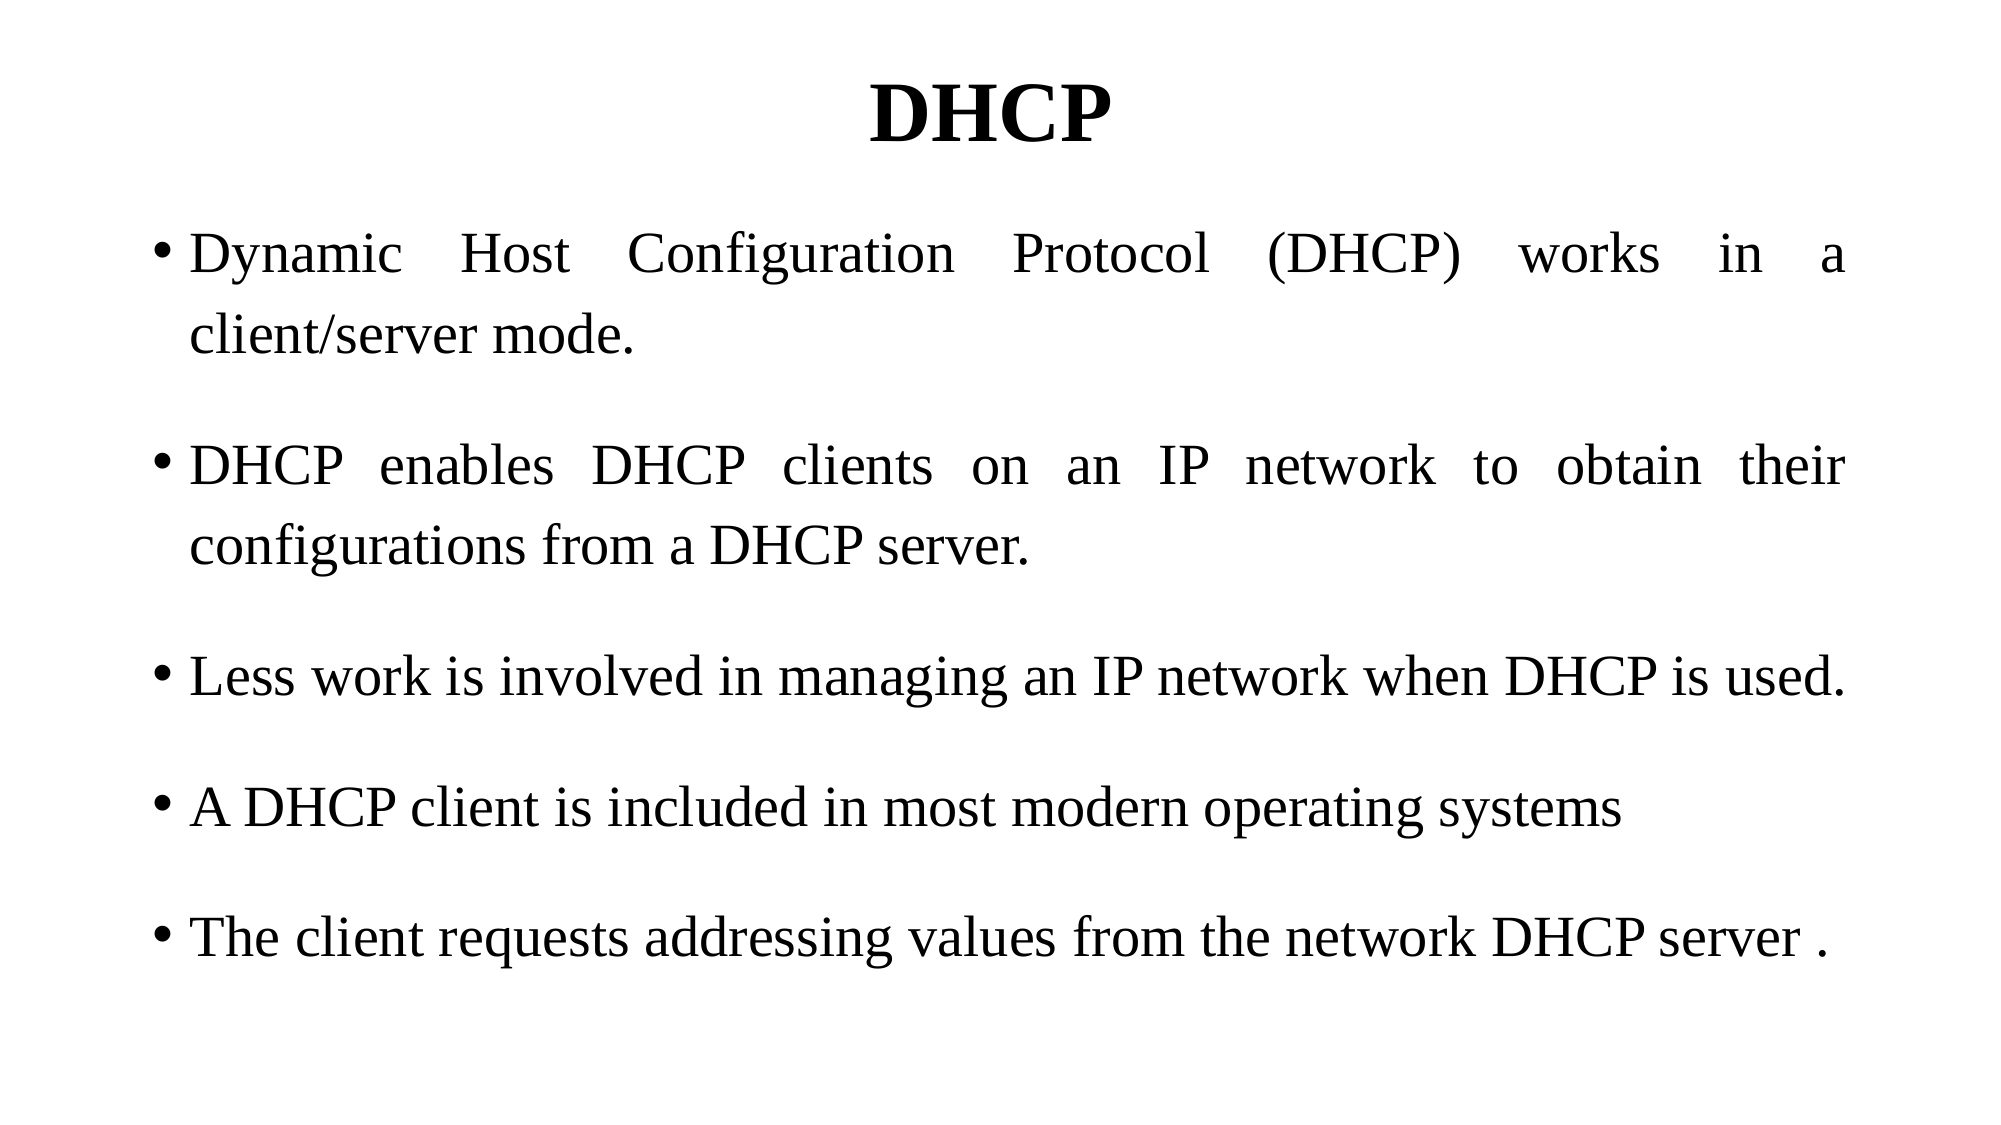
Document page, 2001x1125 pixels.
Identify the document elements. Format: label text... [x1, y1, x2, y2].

list Dynamic Host Configuration Protocol (DHCP) works in a client/server mode. DHCP enables DHCP clients on an IP network to obtain their configurations from a DHCP server. Less work is involved in managing an IP network when DHCP is used. A DHCP client is included in most modern operating systems The client requests addressing values from the network DHCP server . [137, 196, 1863, 1014]
title DHCP [137, 59, 1863, 169]
